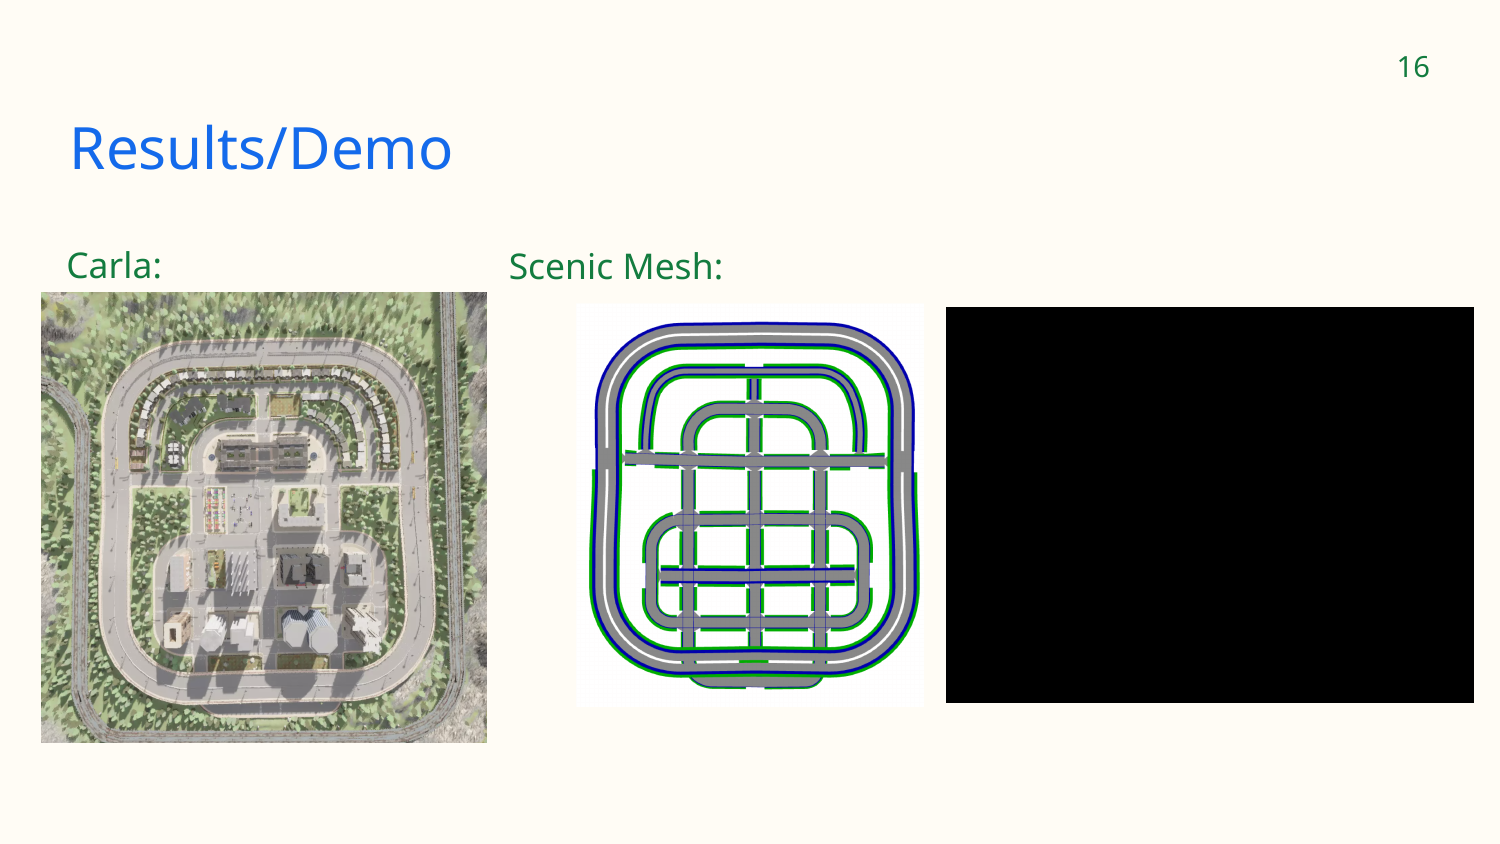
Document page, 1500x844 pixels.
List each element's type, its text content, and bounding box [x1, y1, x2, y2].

title Results/Demo [54, 96, 1446, 268]
picture [40, 291, 487, 743]
list Carla: [51, 206, 397, 290]
list Scenic Mesh: [493, 208, 840, 713]
slide_number ‹#› [1355, 33, 1446, 82]
picture [548, 304, 1474, 707]
